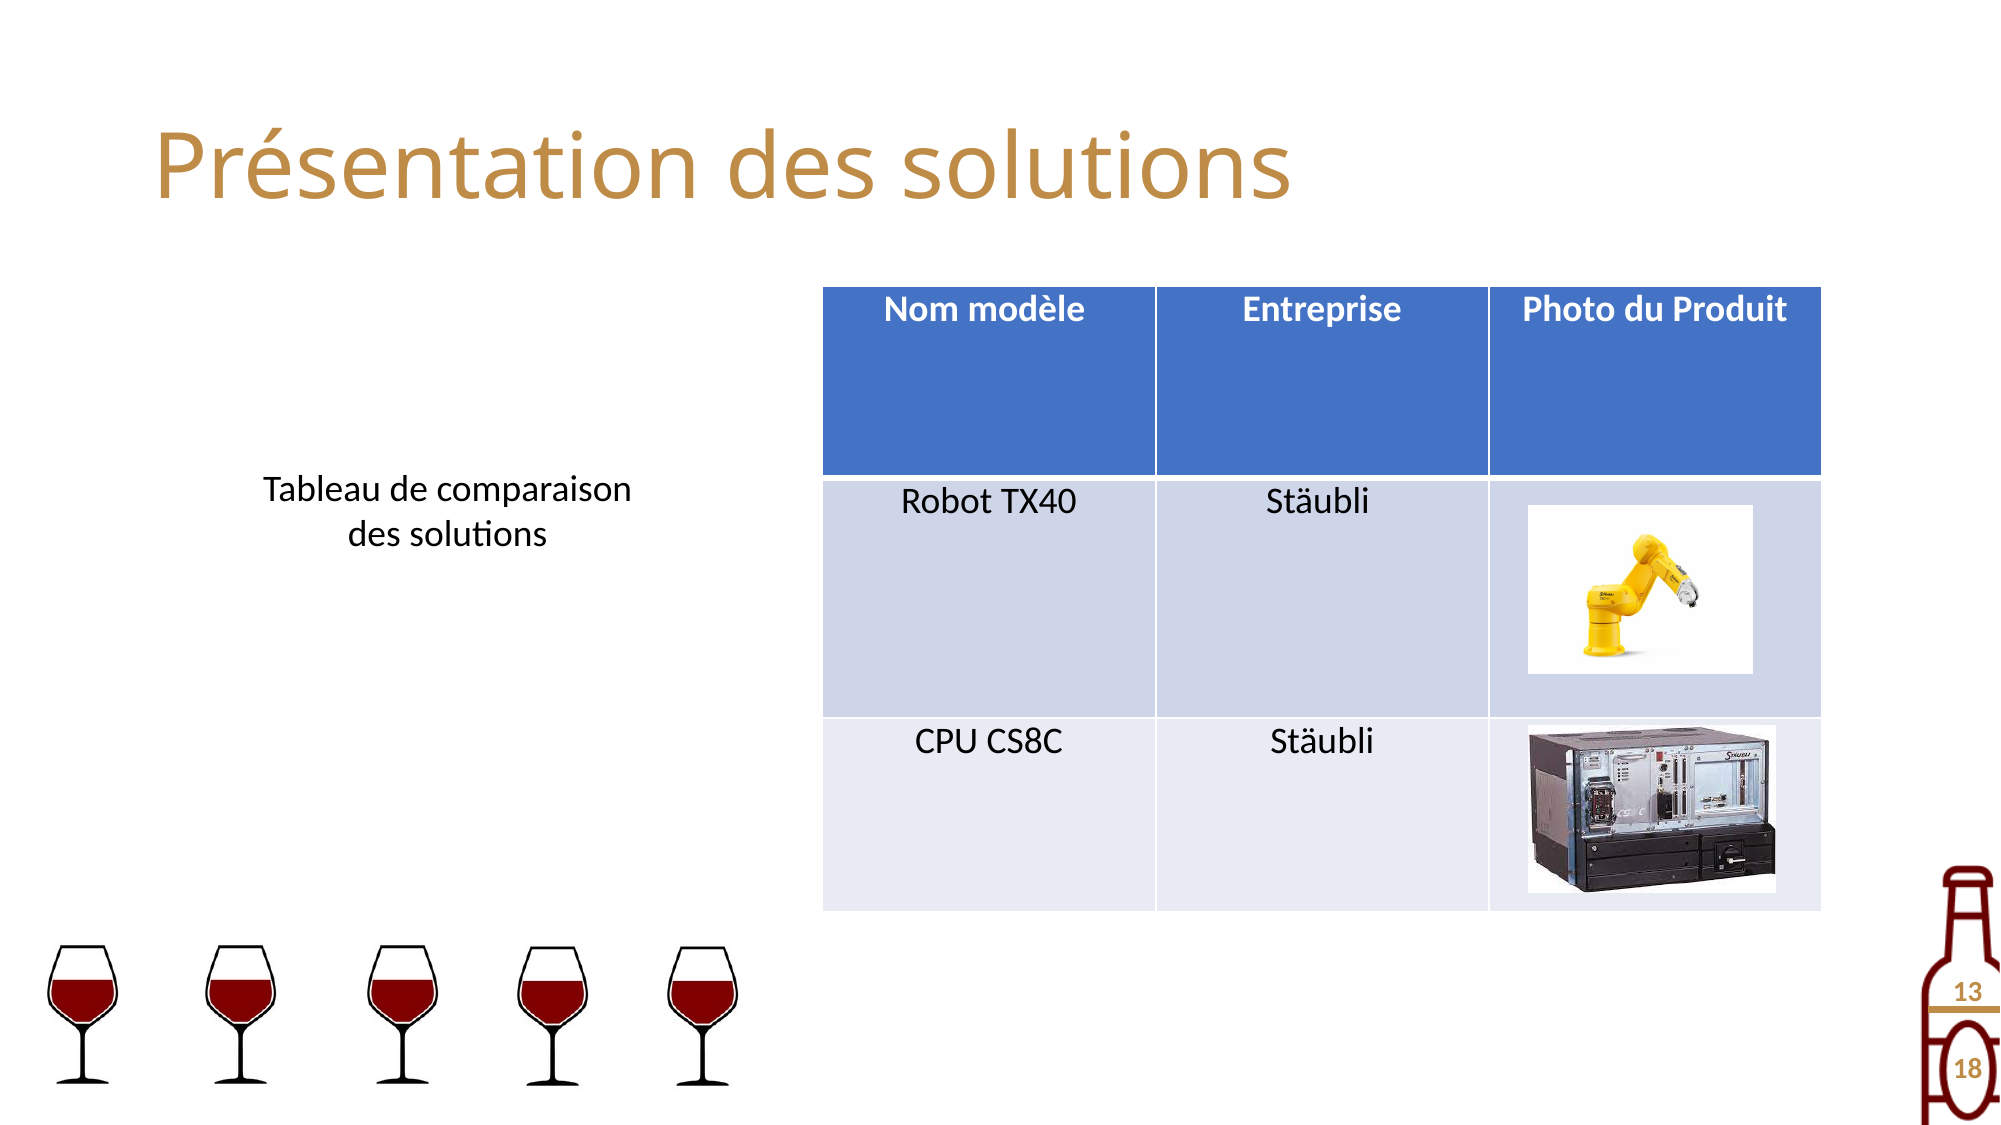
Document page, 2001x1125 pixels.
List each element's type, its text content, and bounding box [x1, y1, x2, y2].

picture [1528, 725, 1776, 893]
table_cell Stäubli [1157, 481, 1488, 717]
picture [1905, 865, 2000, 1125]
table_cell [1490, 719, 1821, 911]
table_header Photo du Produit [1490, 287, 1821, 475]
picture [511, 935, 598, 1099]
table_cell Robot TX40 [823, 481, 1155, 717]
table_cell CPU CS8C [823, 719, 1155, 911]
picture [1528, 505, 1753, 674]
table_cell Stäubli [1157, 719, 1488, 911]
picture [198, 933, 286, 1098]
picture [361, 933, 448, 1098]
table_cell [1490, 481, 1821, 717]
table_header Entreprise [1157, 287, 1488, 475]
title Présentation des solutions [137, 59, 1488, 278]
picture [41, 933, 128, 1098]
picture [661, 935, 748, 1099]
text_box Tableau de comparaison des solutions [217, 456, 678, 562]
table_header Nom modèle [823, 287, 1155, 475]
